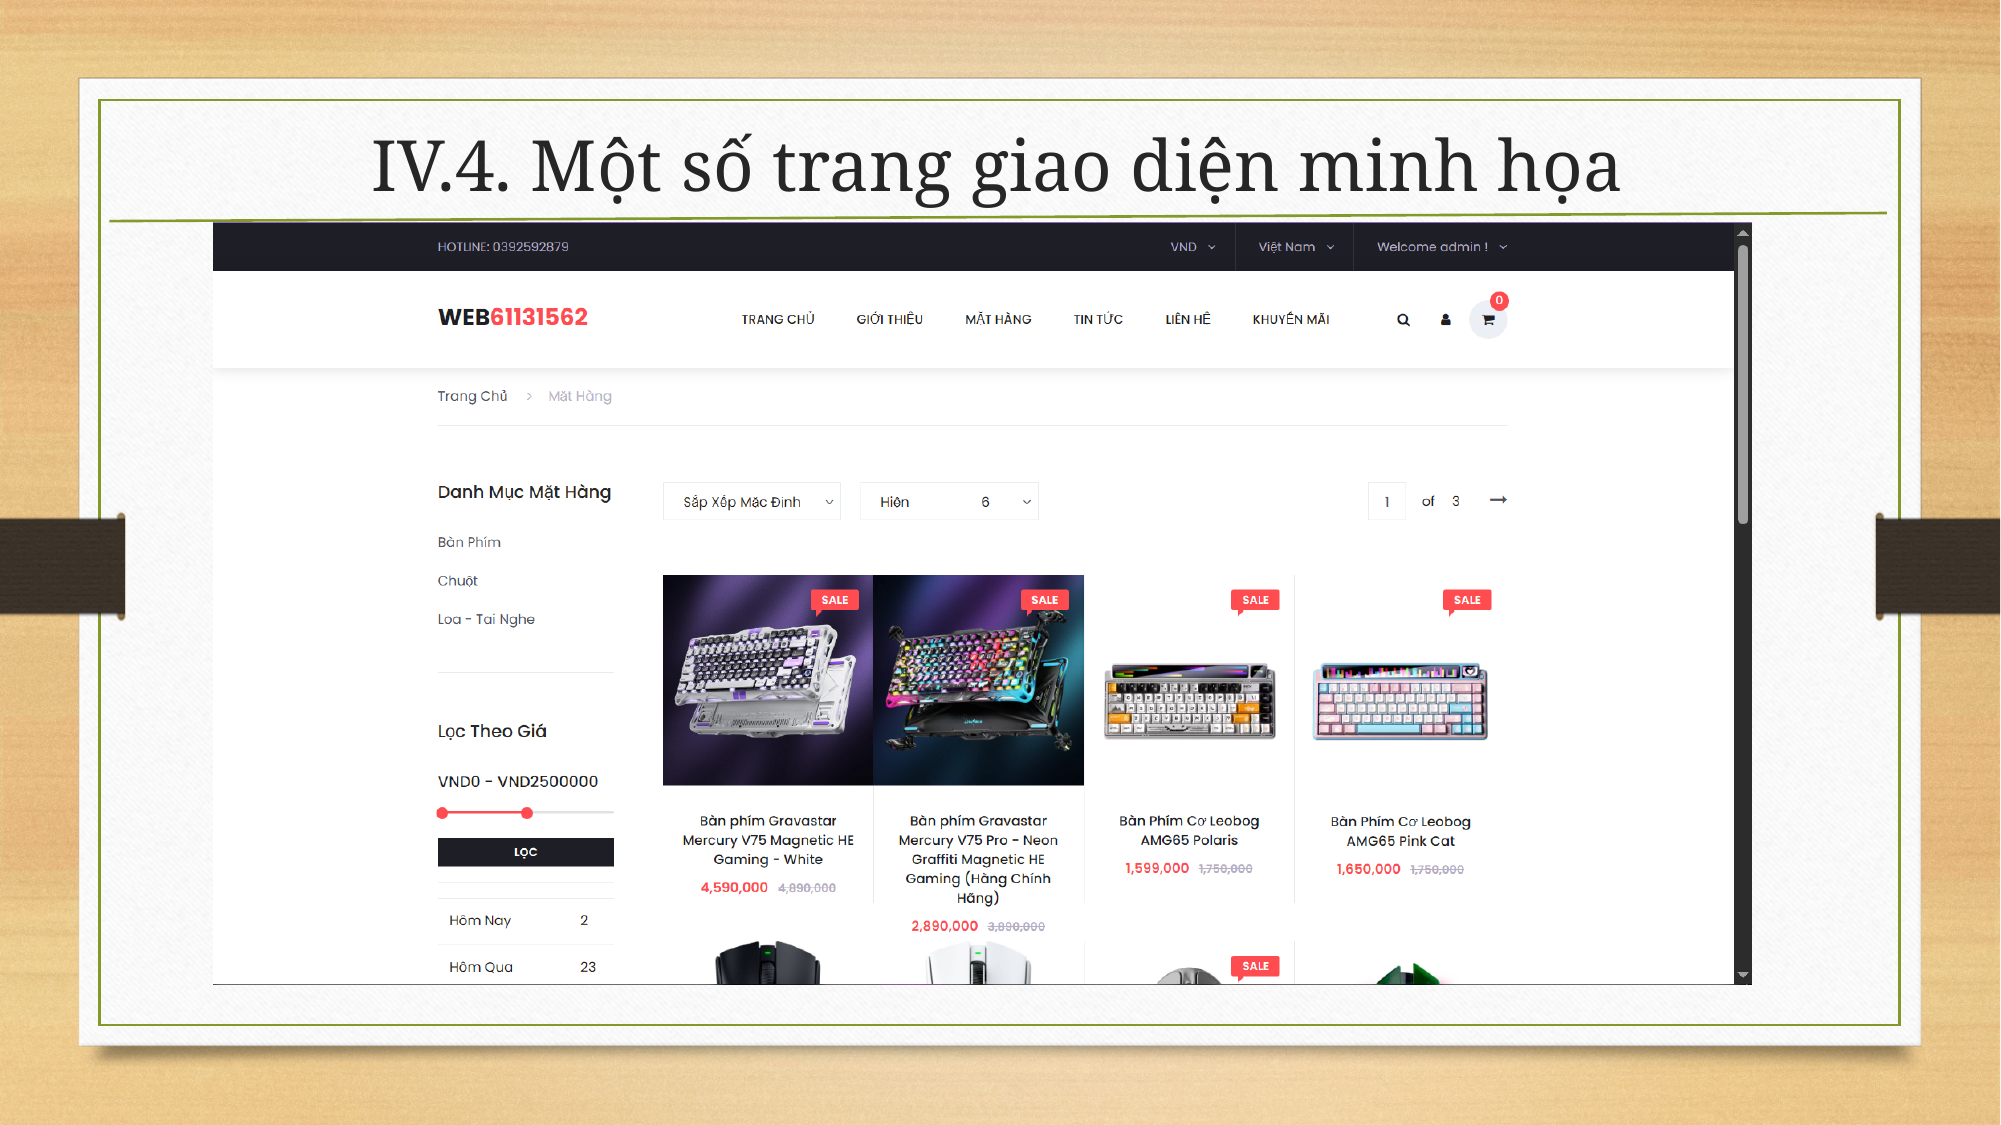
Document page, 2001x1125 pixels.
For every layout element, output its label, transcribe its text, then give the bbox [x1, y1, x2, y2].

picture [0, 0, 2001, 1125]
title IV.4. Một số trang giao diện minh họa [108, 113, 1887, 213]
